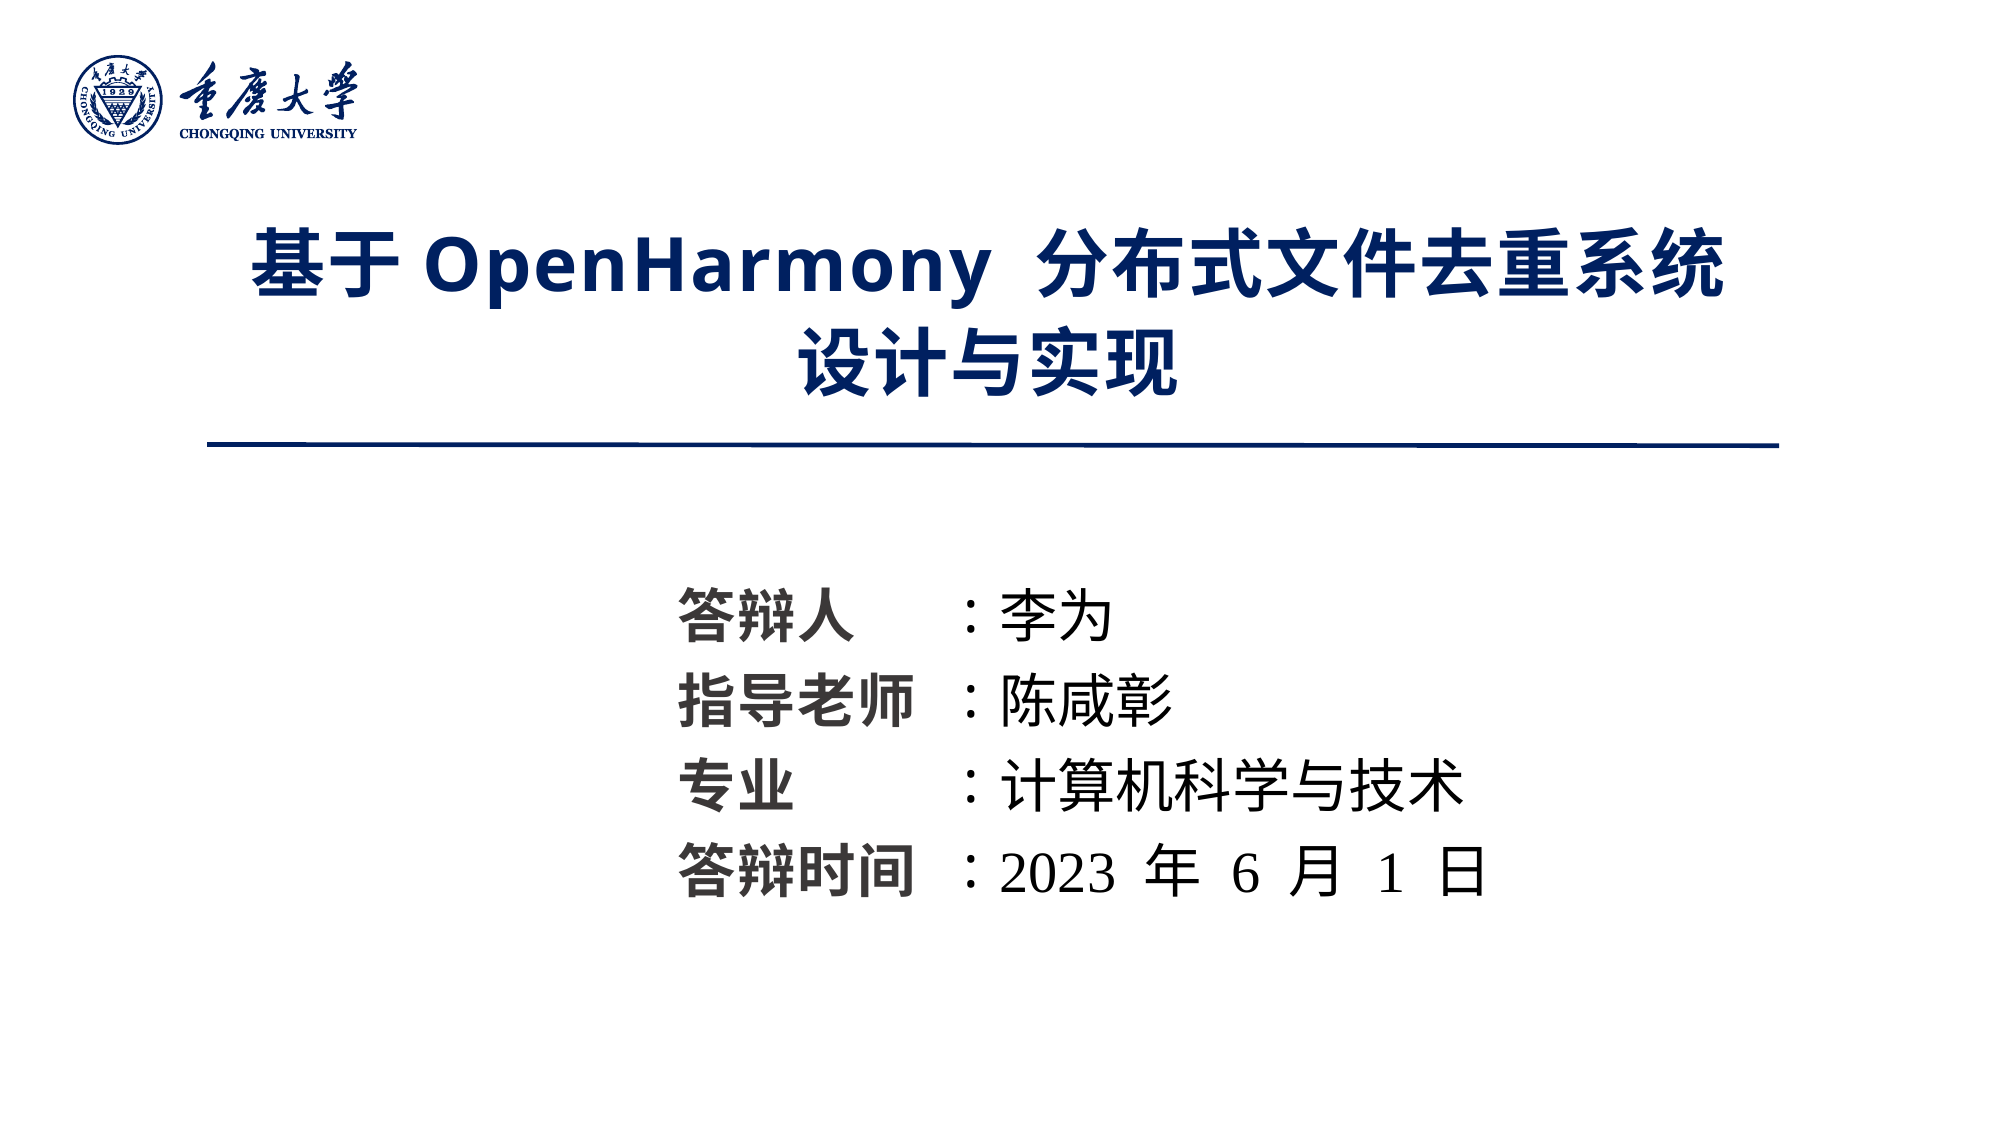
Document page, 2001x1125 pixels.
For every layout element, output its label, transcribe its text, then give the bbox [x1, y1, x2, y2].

table_cell : [948, 648, 984, 733]
table_cell 2023 年 6 月 1 日 [984, 818, 1570, 911]
picture [32, 30, 393, 168]
table_header 李为 [984, 563, 1570, 648]
table_cell : [948, 733, 984, 818]
table_header : [948, 563, 984, 648]
table_cell 陈咸彰 [984, 648, 1570, 733]
text_box 基于OpenHarmony 分布式文件去重系统 设计与实现 [71, 199, 1904, 413]
table_cell 指导老师 [662, 648, 948, 733]
table_cell 答辩时间 [662, 818, 948, 911]
table_cell 专业 [662, 733, 948, 818]
table_cell 计算机科学与技术 [984, 733, 1570, 818]
table_header 答辩人 [662, 563, 948, 648]
table_cell : [948, 818, 984, 911]
